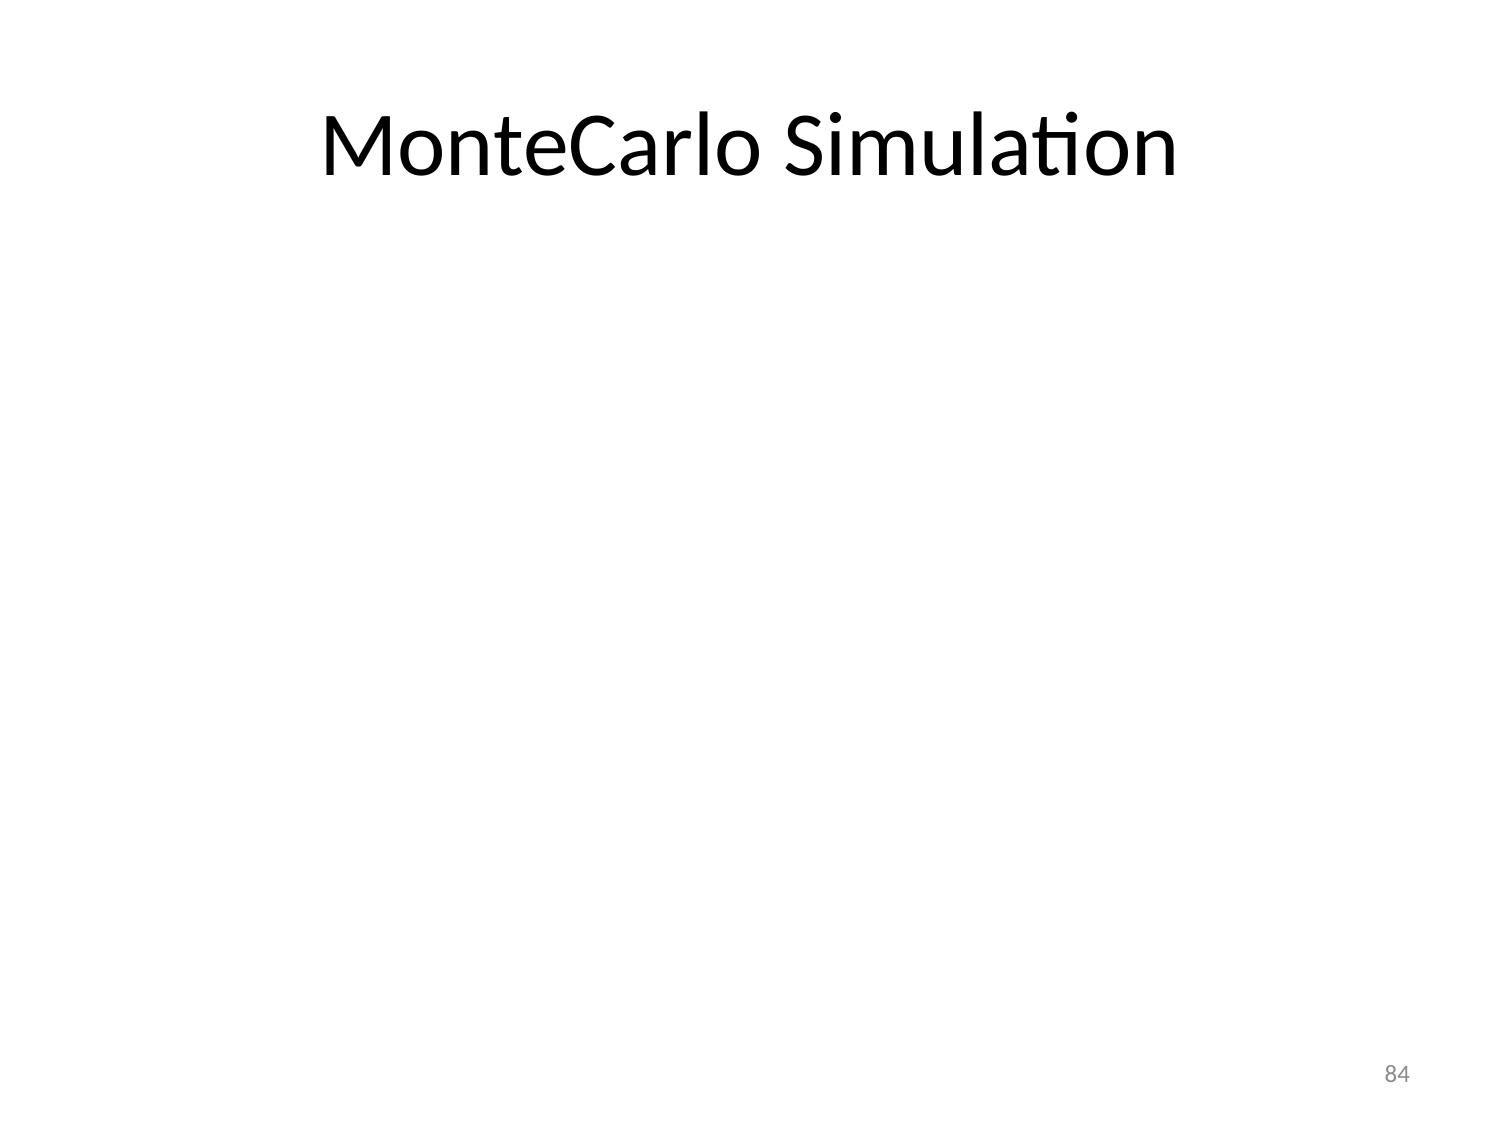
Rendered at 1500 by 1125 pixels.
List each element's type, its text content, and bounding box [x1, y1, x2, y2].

title MonteCarlo Simulation [75, 45, 1425, 233]
slide_number 84 [1074, 1042, 1425, 1103]
